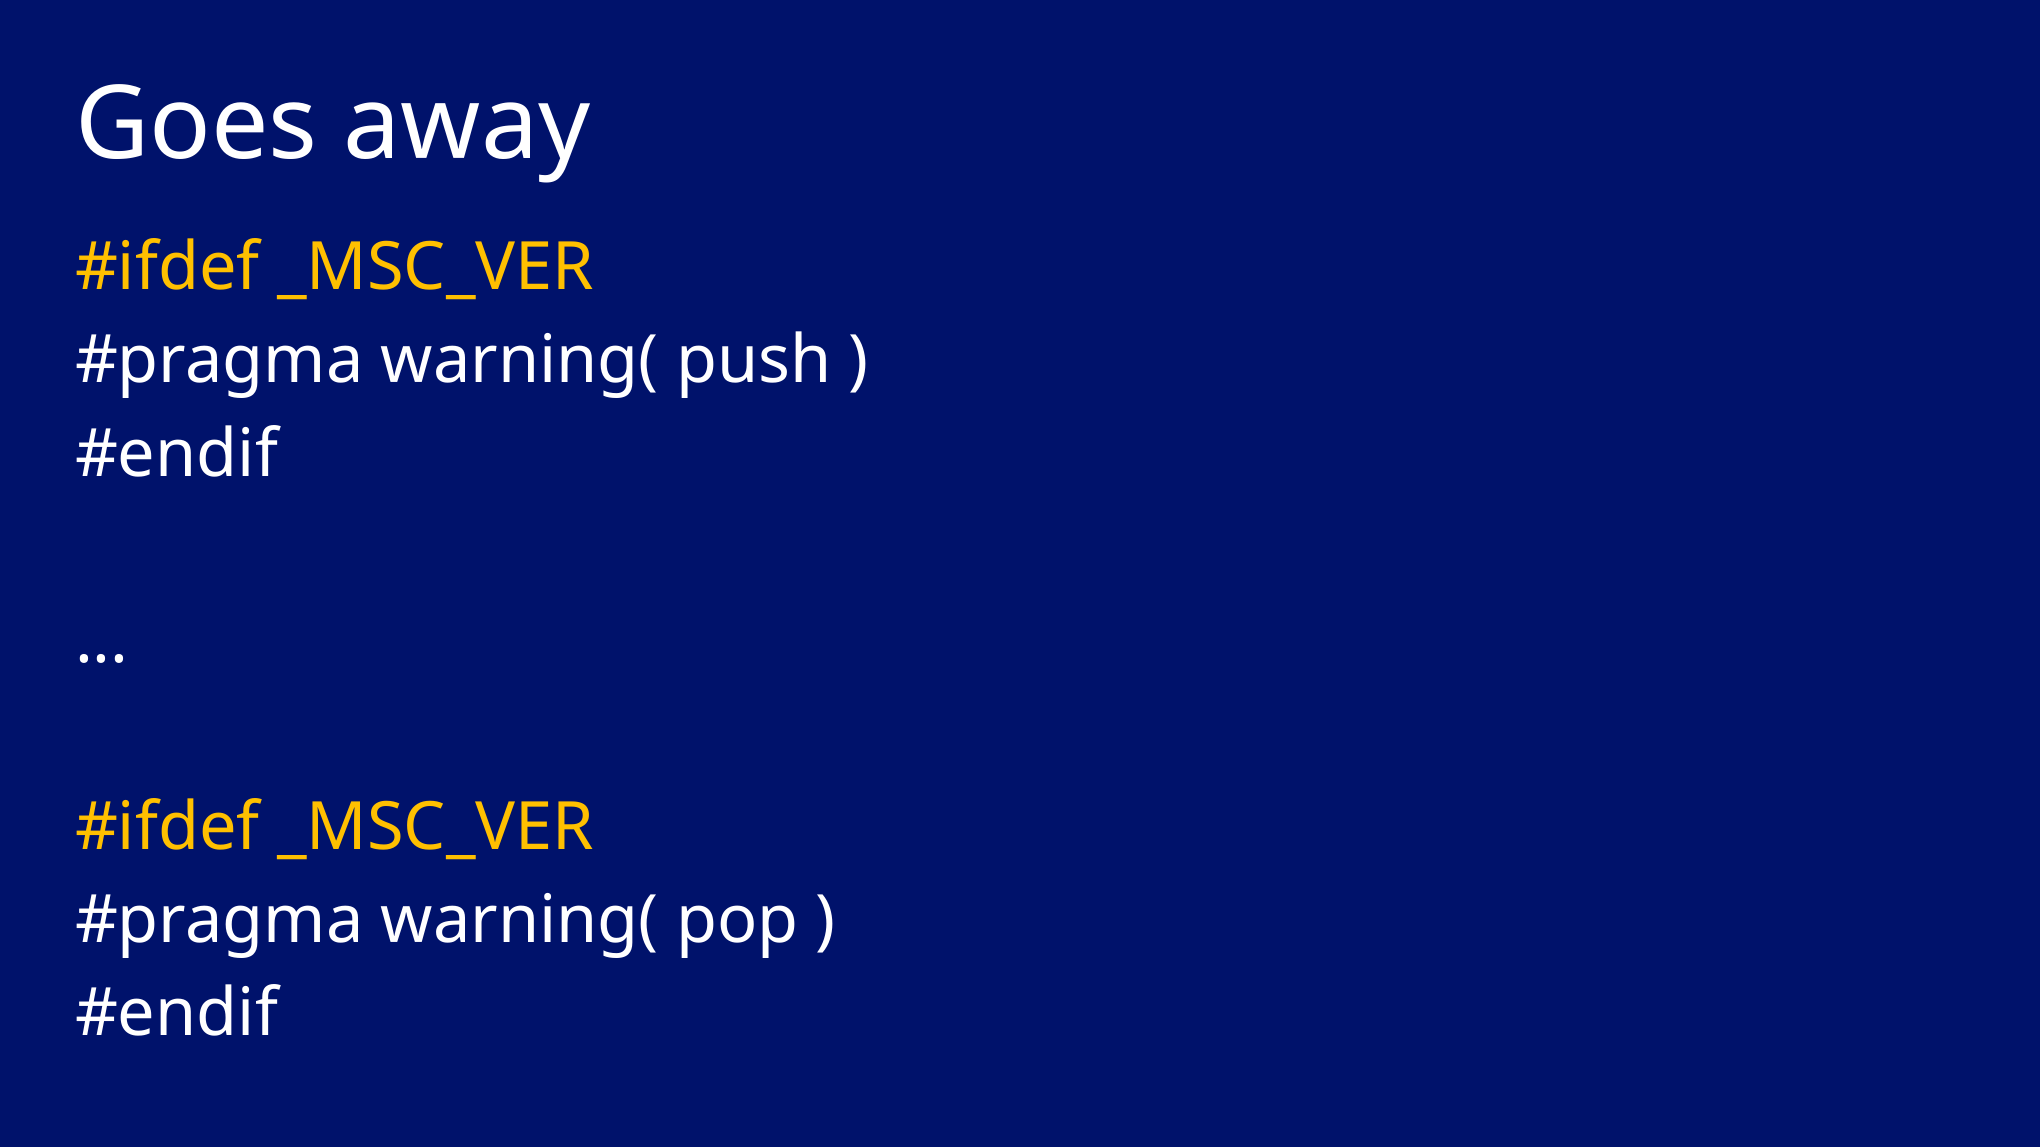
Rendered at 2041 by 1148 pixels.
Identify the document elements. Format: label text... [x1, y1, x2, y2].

list #ifdef _MSC_VER #pragma warning( push ) #endif ... #ifdef _MSC_VER #pragma warning( pop ) #endif [45, 198, 1996, 1099]
title Goes away [45, 48, 1996, 198]
